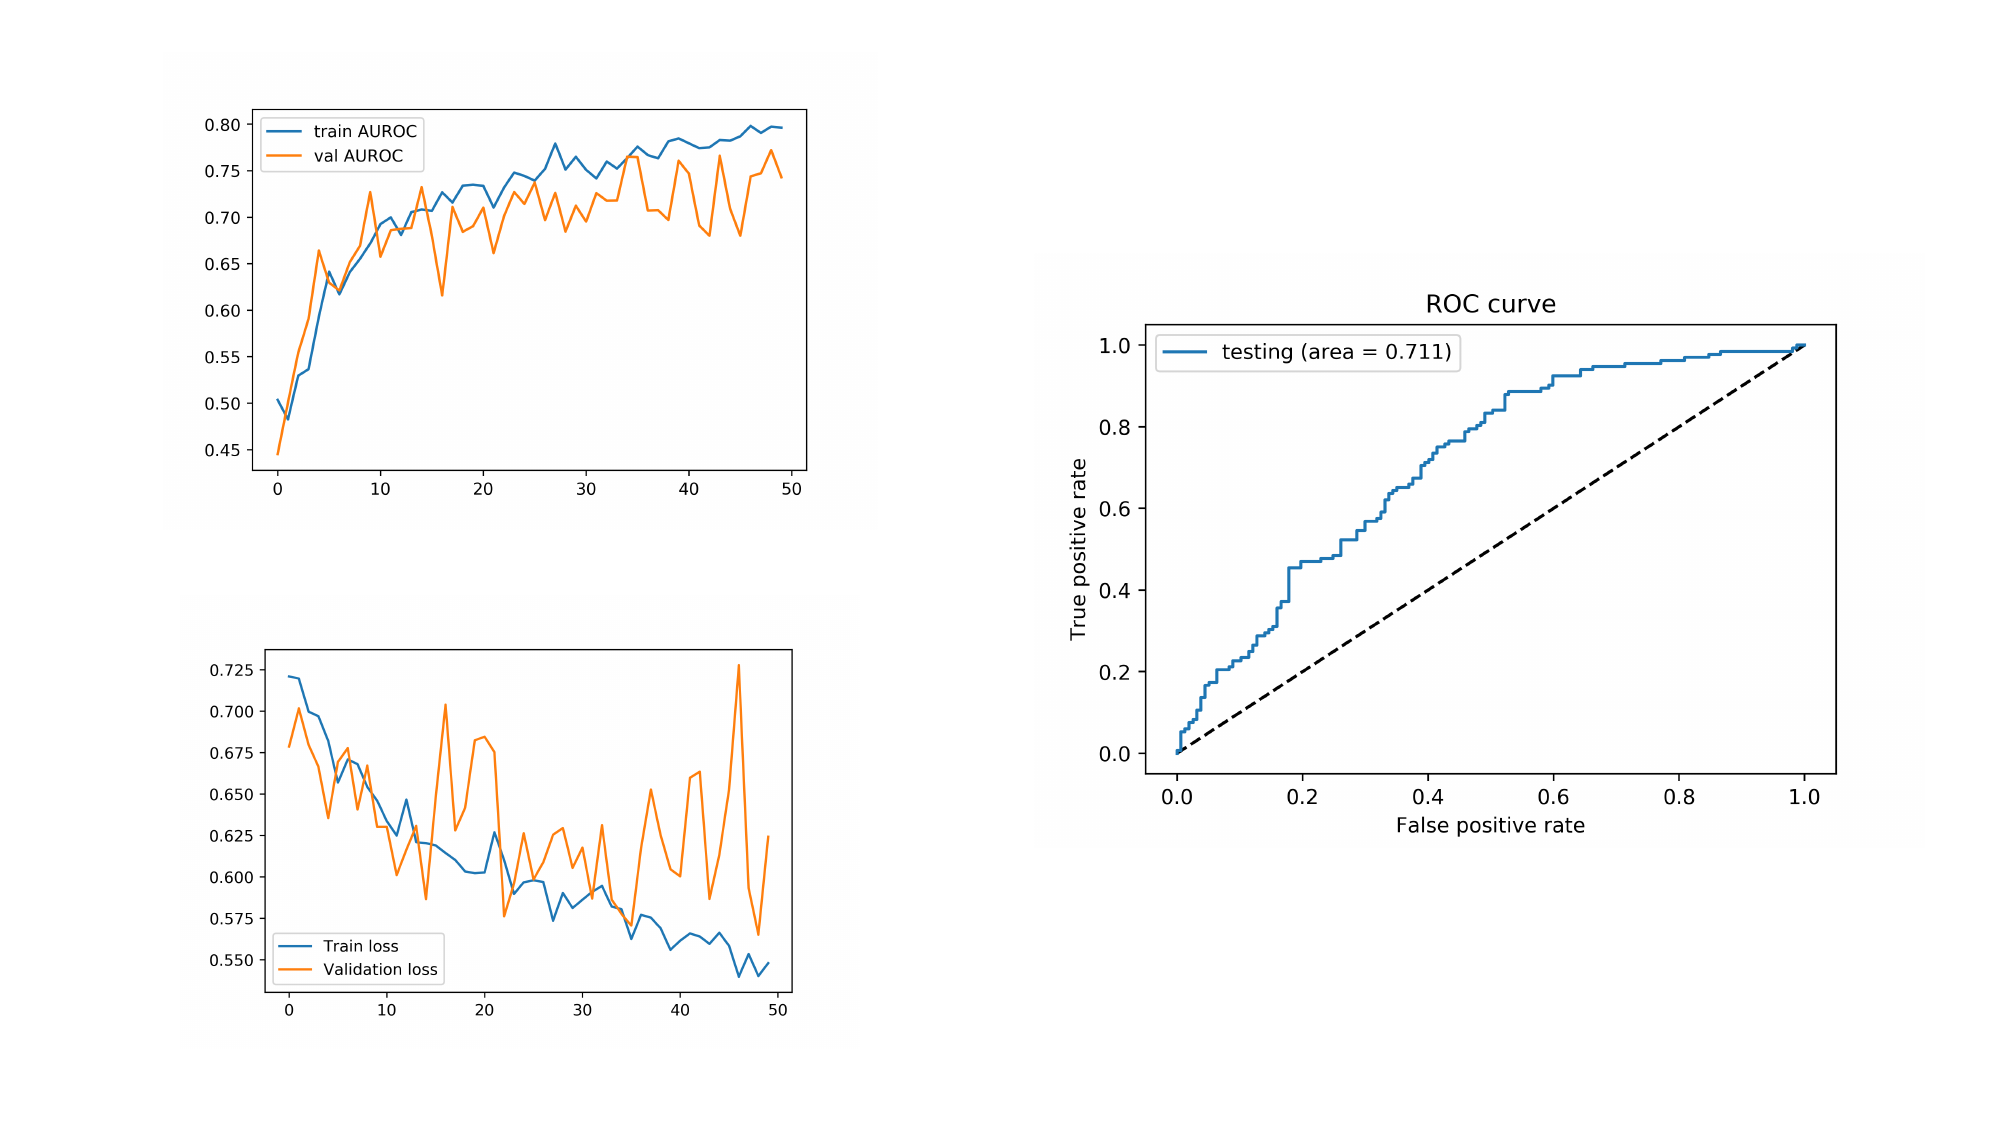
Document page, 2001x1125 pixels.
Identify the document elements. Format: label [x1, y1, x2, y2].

picture [180, 595, 860, 1049]
picture [1034, 253, 1925, 848]
picture [163, 52, 878, 530]
